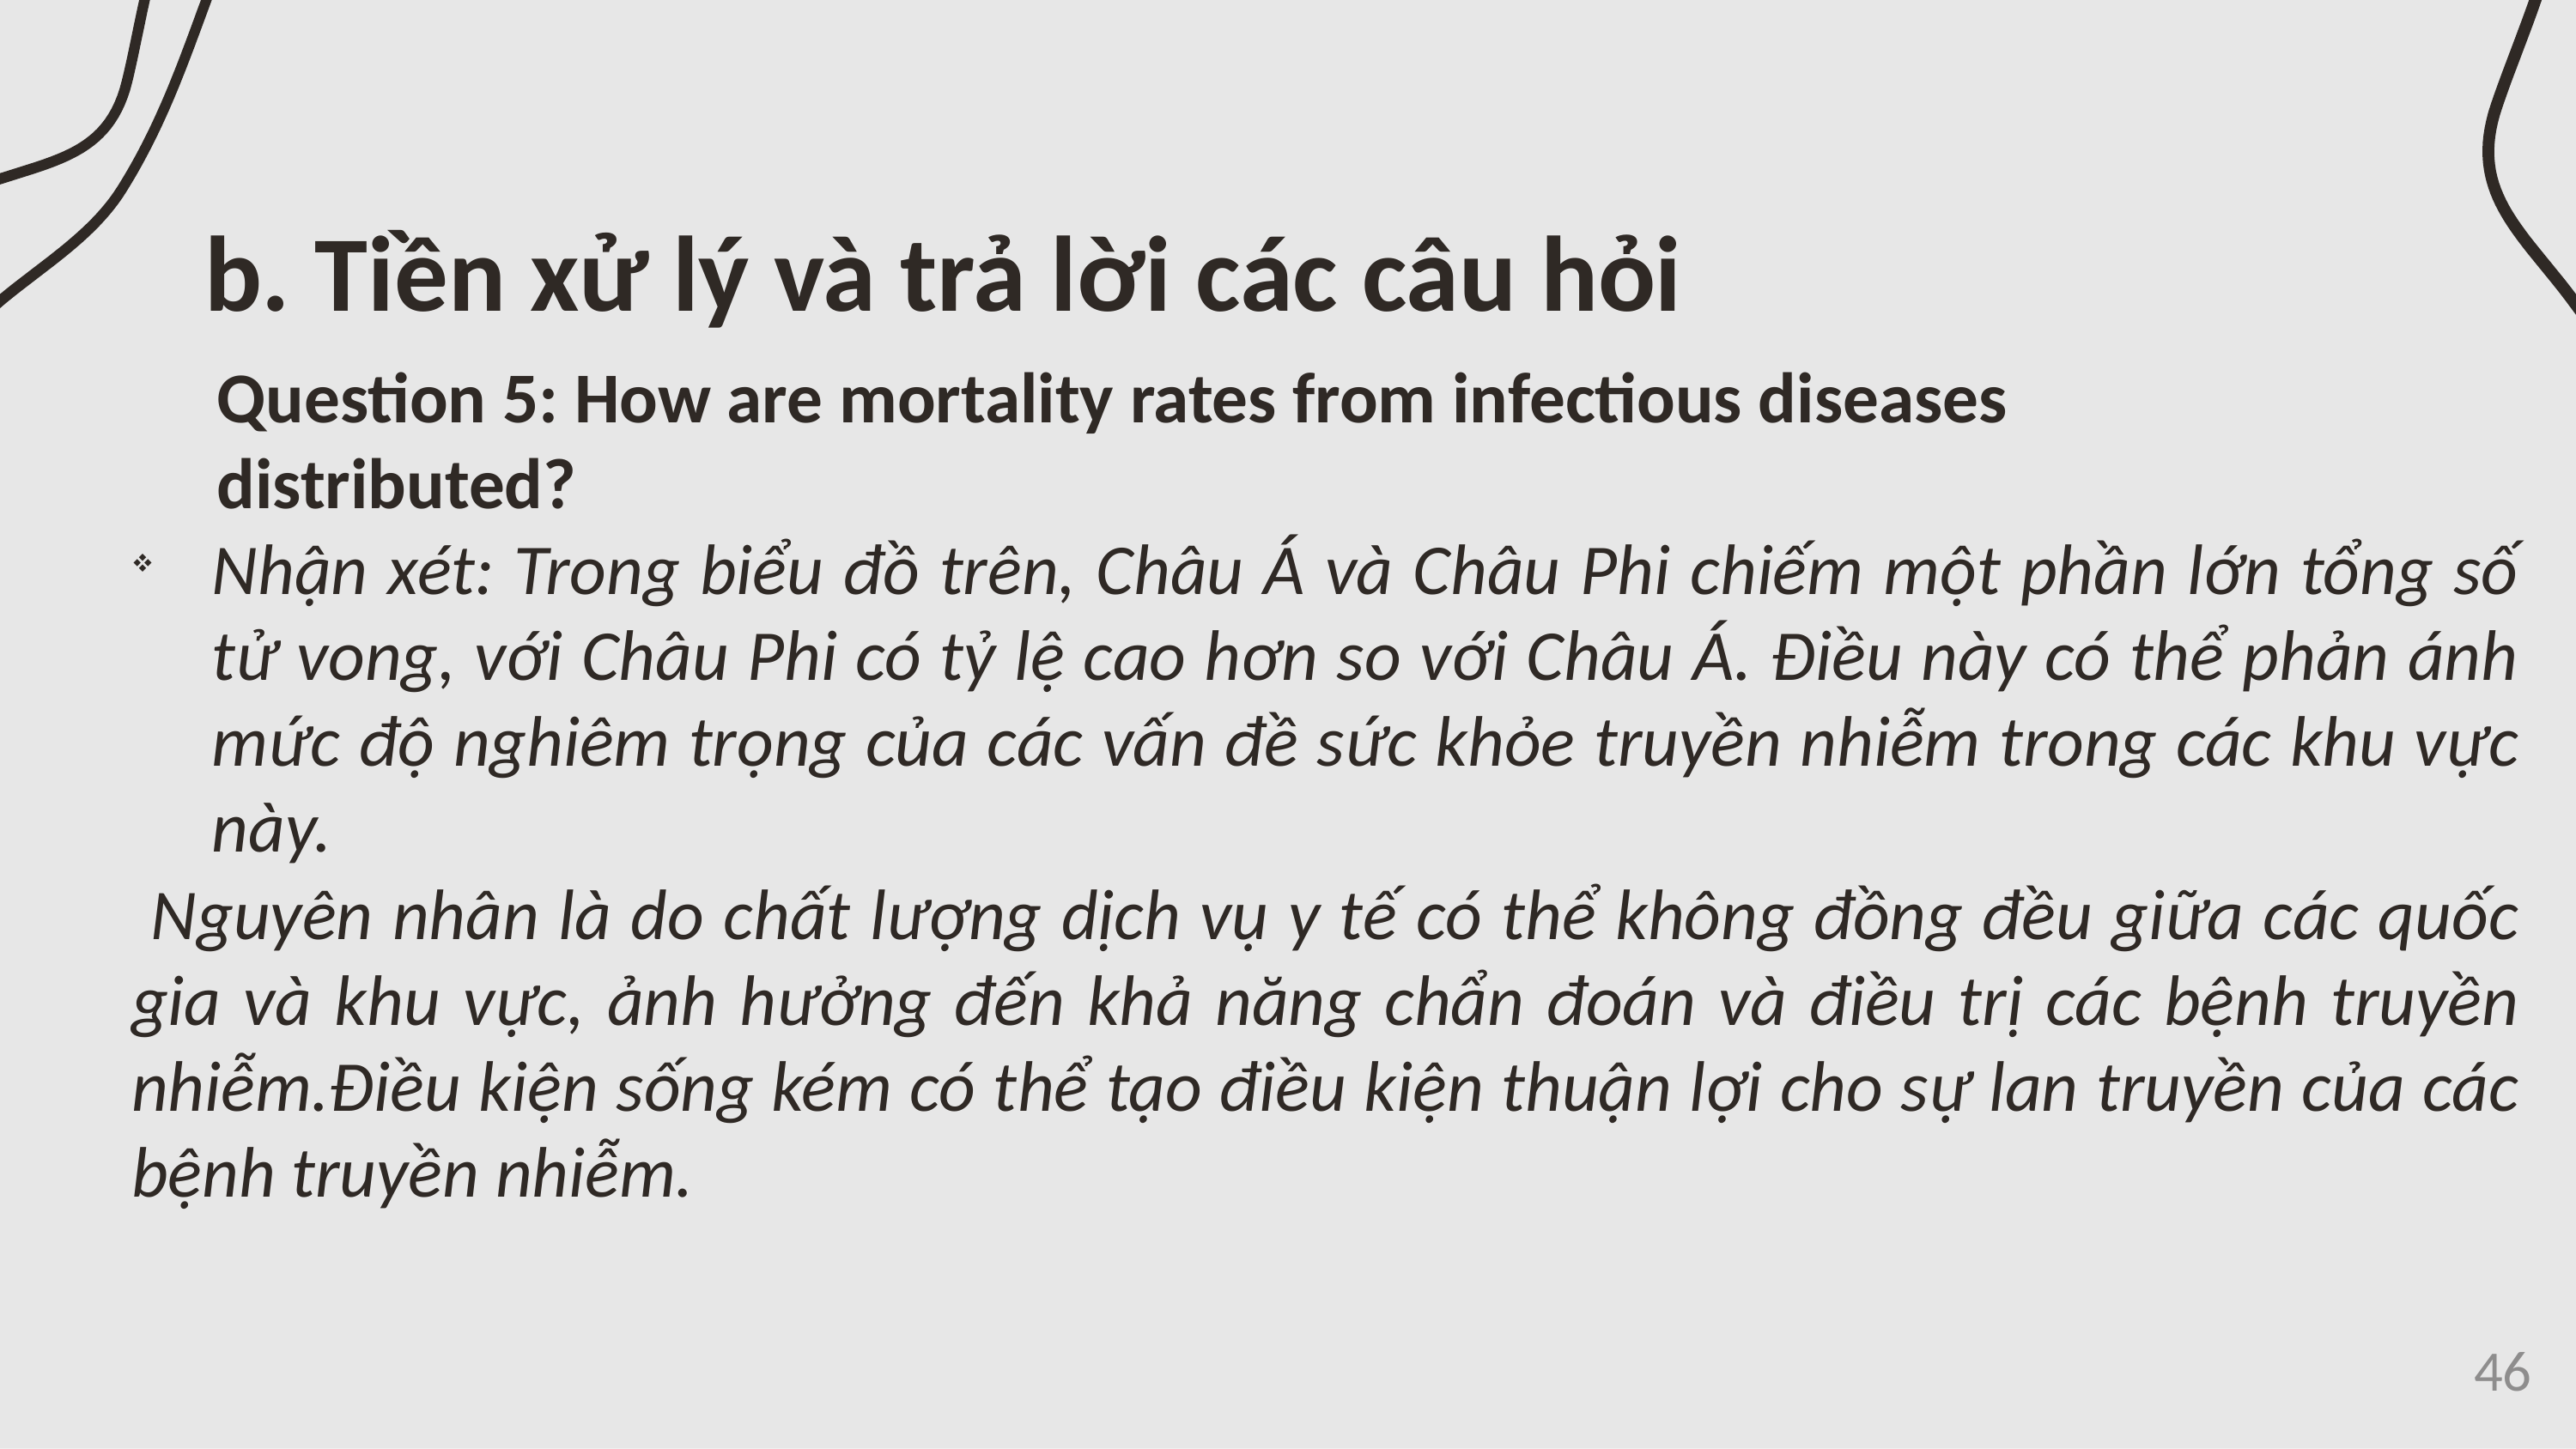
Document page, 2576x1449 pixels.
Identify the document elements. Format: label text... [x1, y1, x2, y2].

text_box Nhận xét: Trong biểu đồ trên, Châu Á và Châu Phi chiếm một phần lớn tổng số tử vong, với Châu Phi có tỷ lệ cao hơn so với Châu Á. Điều này có thể phản ánh mức độ nghiêm trọng của các vấn đề sức khỏe truyền nhiễm trong các khu vực này. Nguyên nhân là do chất lượng dịch vụ y tế có thể không đồng đều giữa các quốc gia và khu vực, ảnh hưởng đến khả năng chẩn đoán và điều trị các bệnh truyền nhiễm.Điều kiện sống kém có thể tạo điều kiện thuận lợi cho sự lan truyền của các bệnh truyền nhiễm. [130, 521, 2523, 1299]
slide_number 46 [2468, 1346, 2540, 1449]
title b. Tiền xử lý và trả lời các câu hỏi Question 5: How are mortality rates from infectious diseases distributed? [203, 174, 2177, 521]
